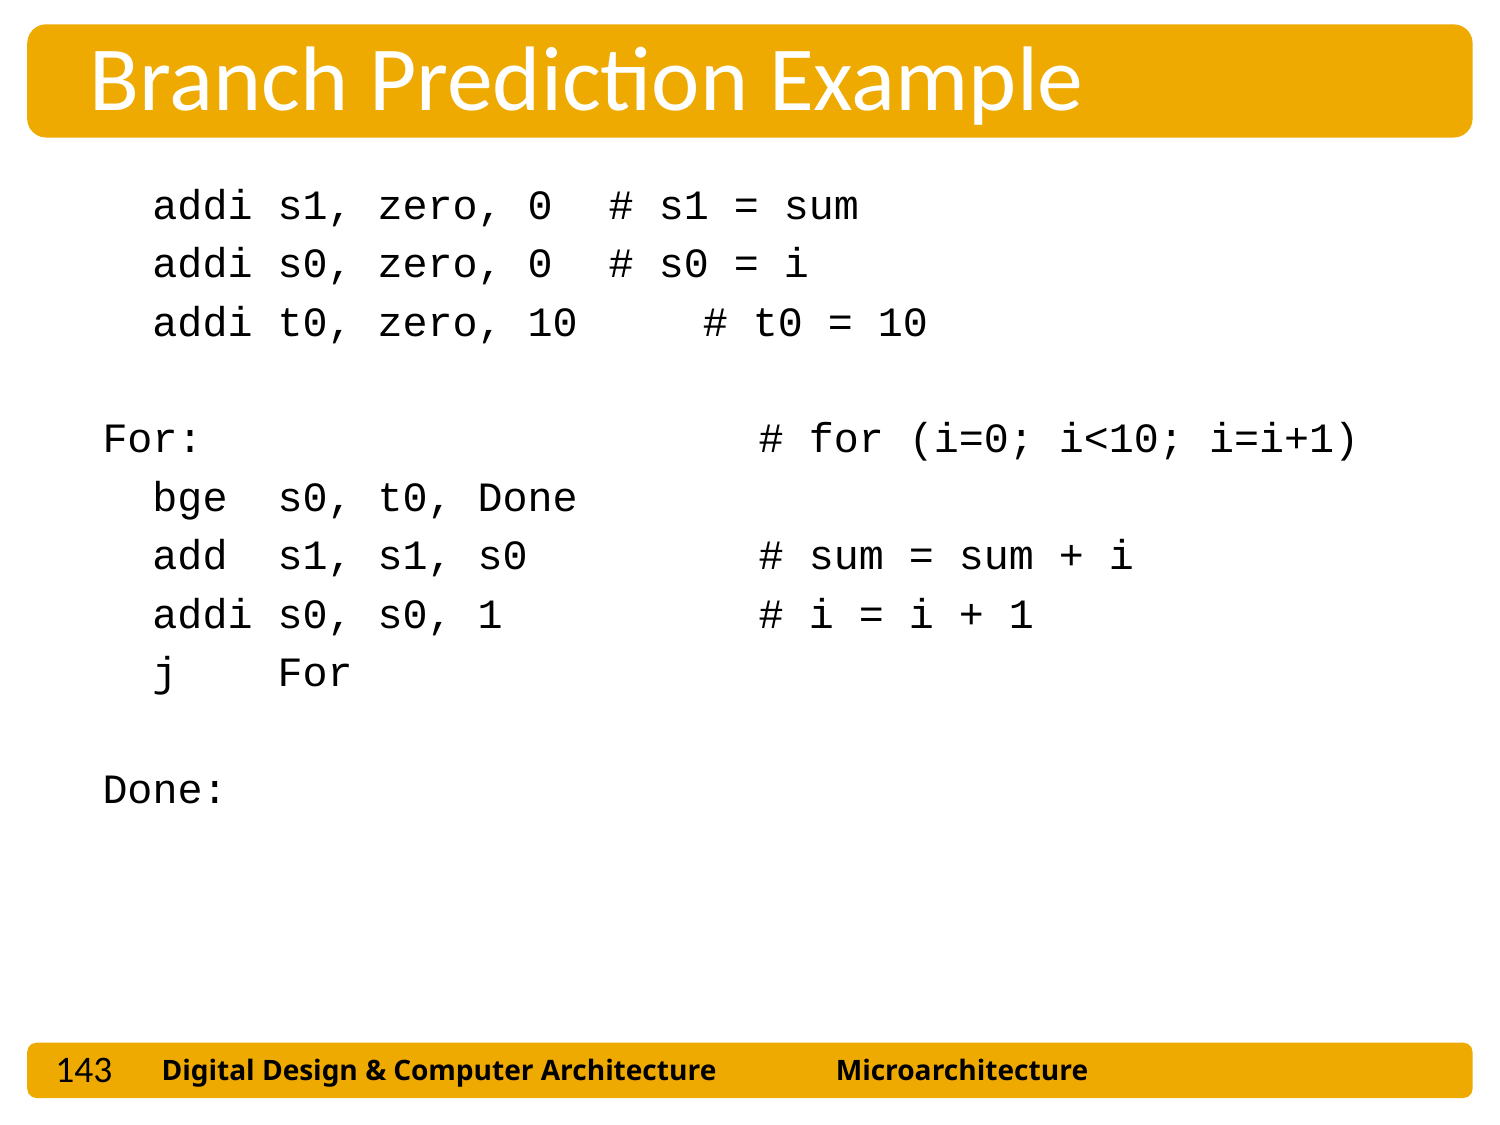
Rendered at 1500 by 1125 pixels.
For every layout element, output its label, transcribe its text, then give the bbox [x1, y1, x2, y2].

slide_number 143 [40, 1037, 164, 1096]
text_box addi s1, zero, 0 # s1 = sum addi s0, zero, 0 # s0 = i addi t0, zero, 10 # t0 = 10 For: # for (i=0; i<10; i=i+1) bge s0, t0, Done add s1, s1, s0 # sum = sum + i addi s0, s0, 1 # i = i + 1 j For Done: [87, 170, 1438, 913]
text_box Branch Prediction Example [75, 11, 1450, 136]
